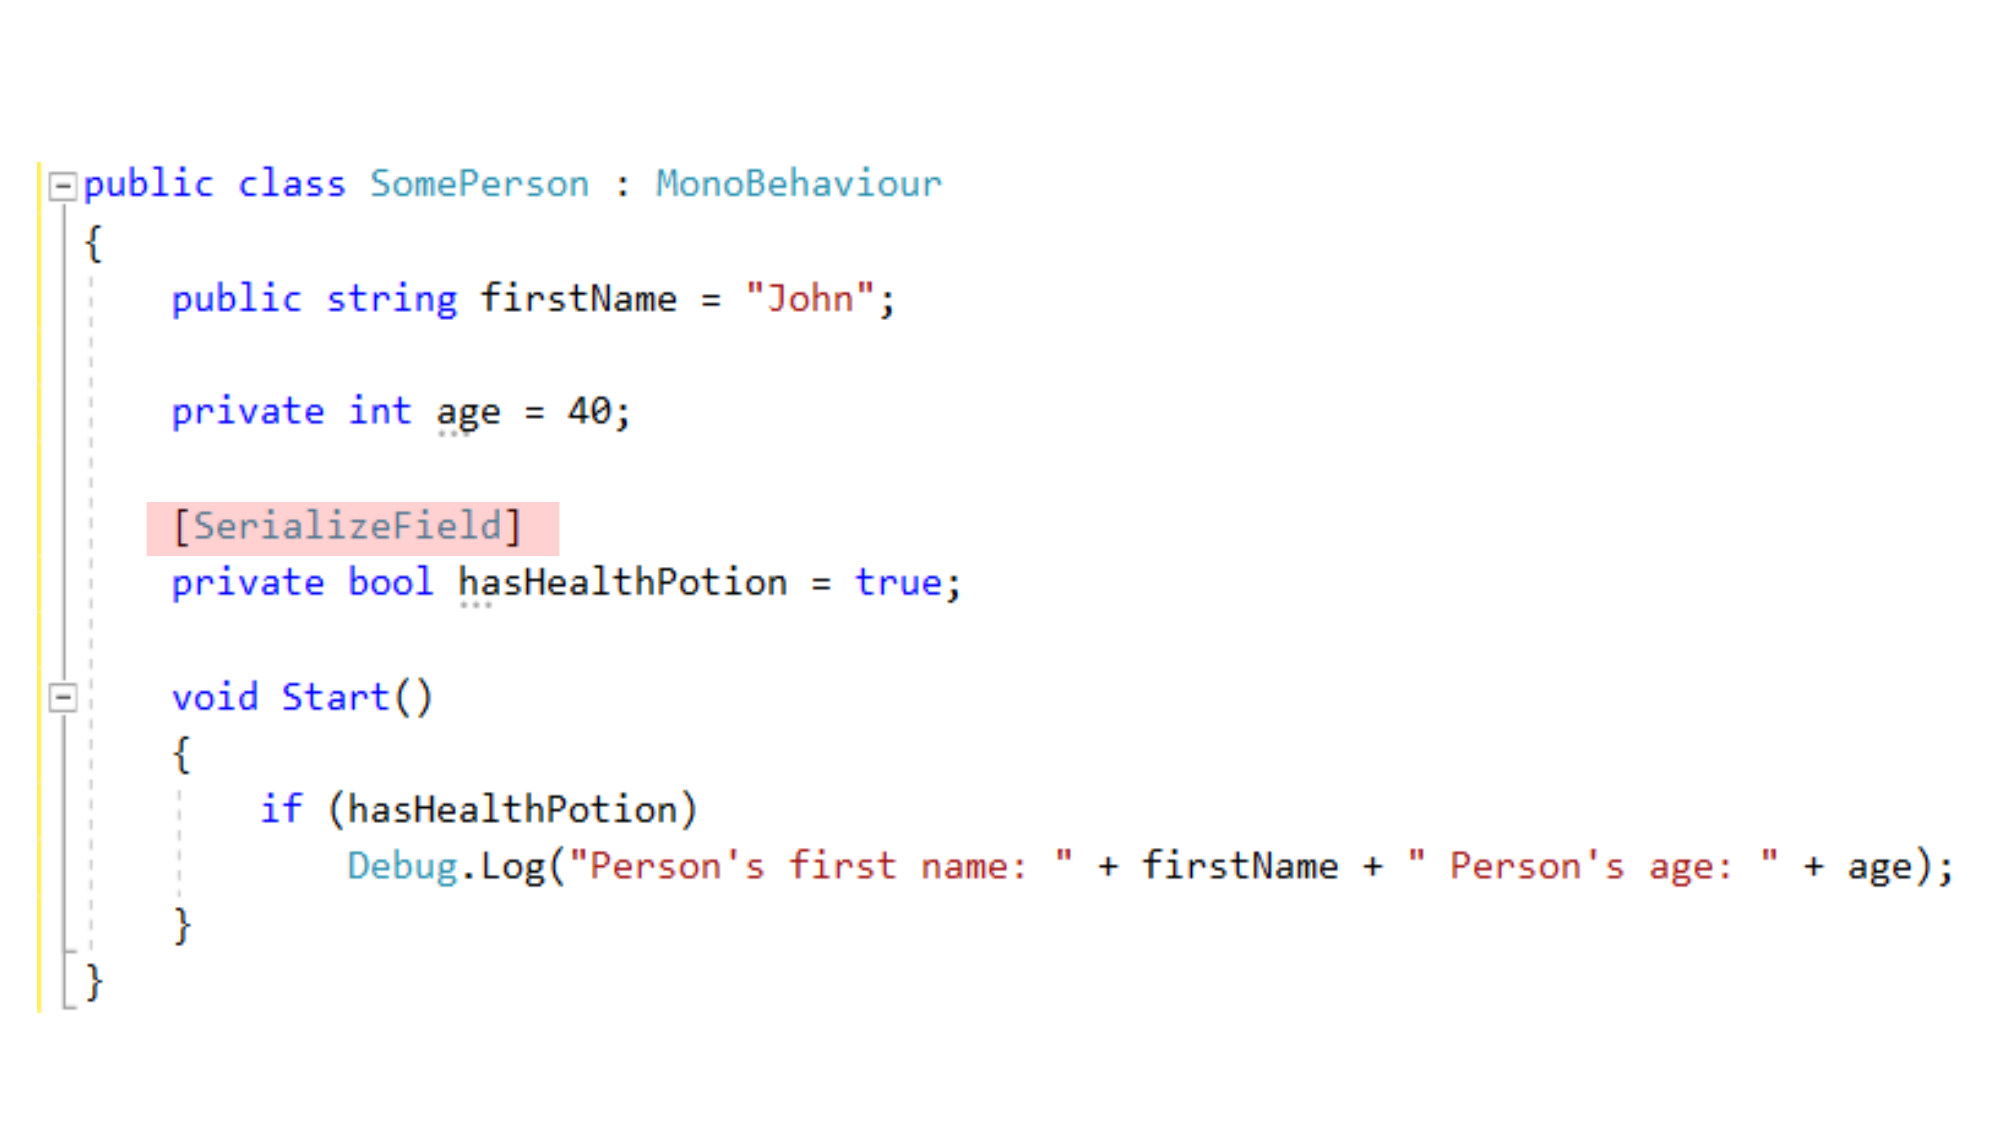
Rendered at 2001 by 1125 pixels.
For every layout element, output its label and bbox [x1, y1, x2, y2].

text_box [37, 162, 1976, 1013]
